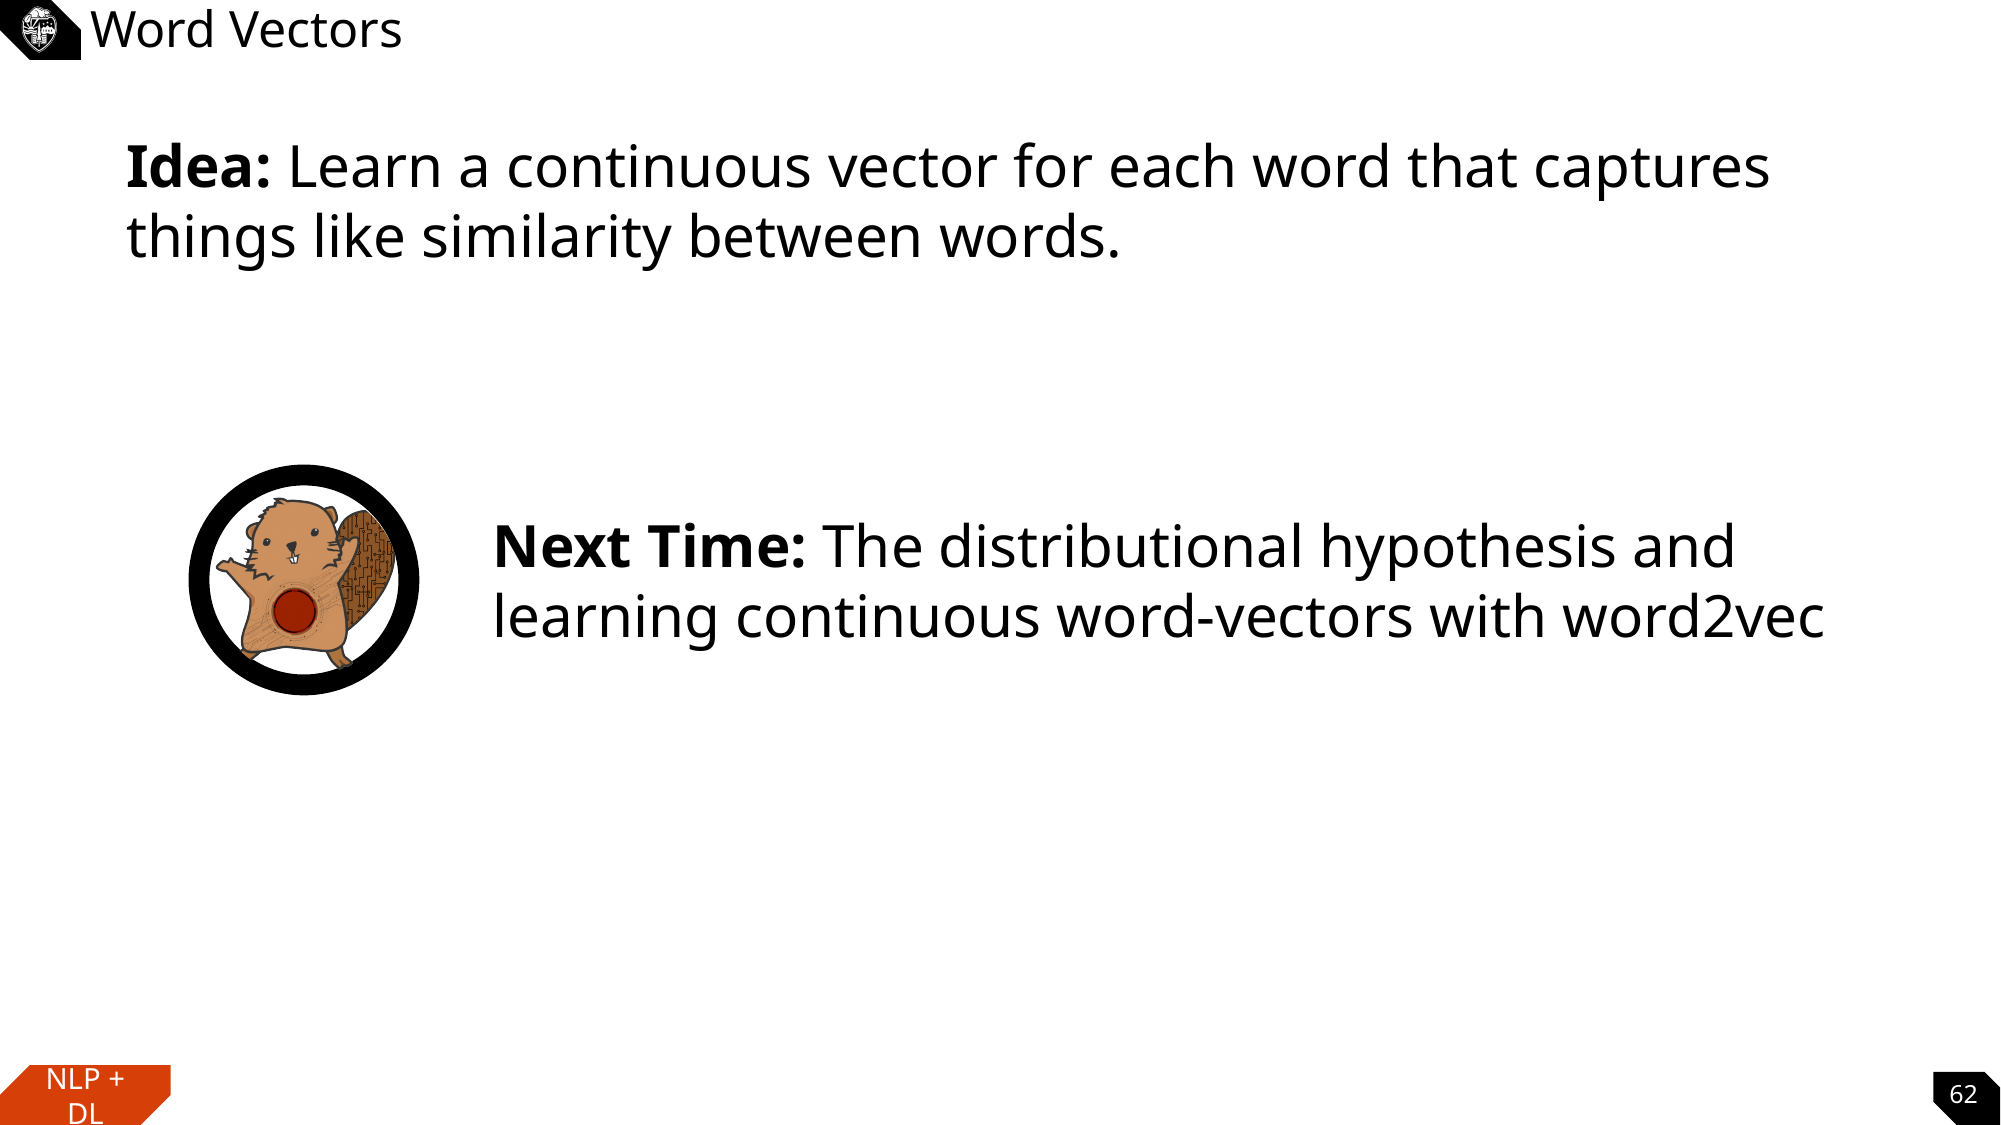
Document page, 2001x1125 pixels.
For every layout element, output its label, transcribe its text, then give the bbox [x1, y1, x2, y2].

slide_number 62 [1933, 1071, 1994, 1119]
text_box Next Time: The distributional hypothesis and learning continuous word-vectors with word2vec [477, 501, 1841, 657]
text_box Idea: Learn a continuous vector for each word that captures things like similarity between words. [111, 121, 1841, 277]
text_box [198, 474, 409, 685]
title Word Vectors [0, 1, 1699, 61]
